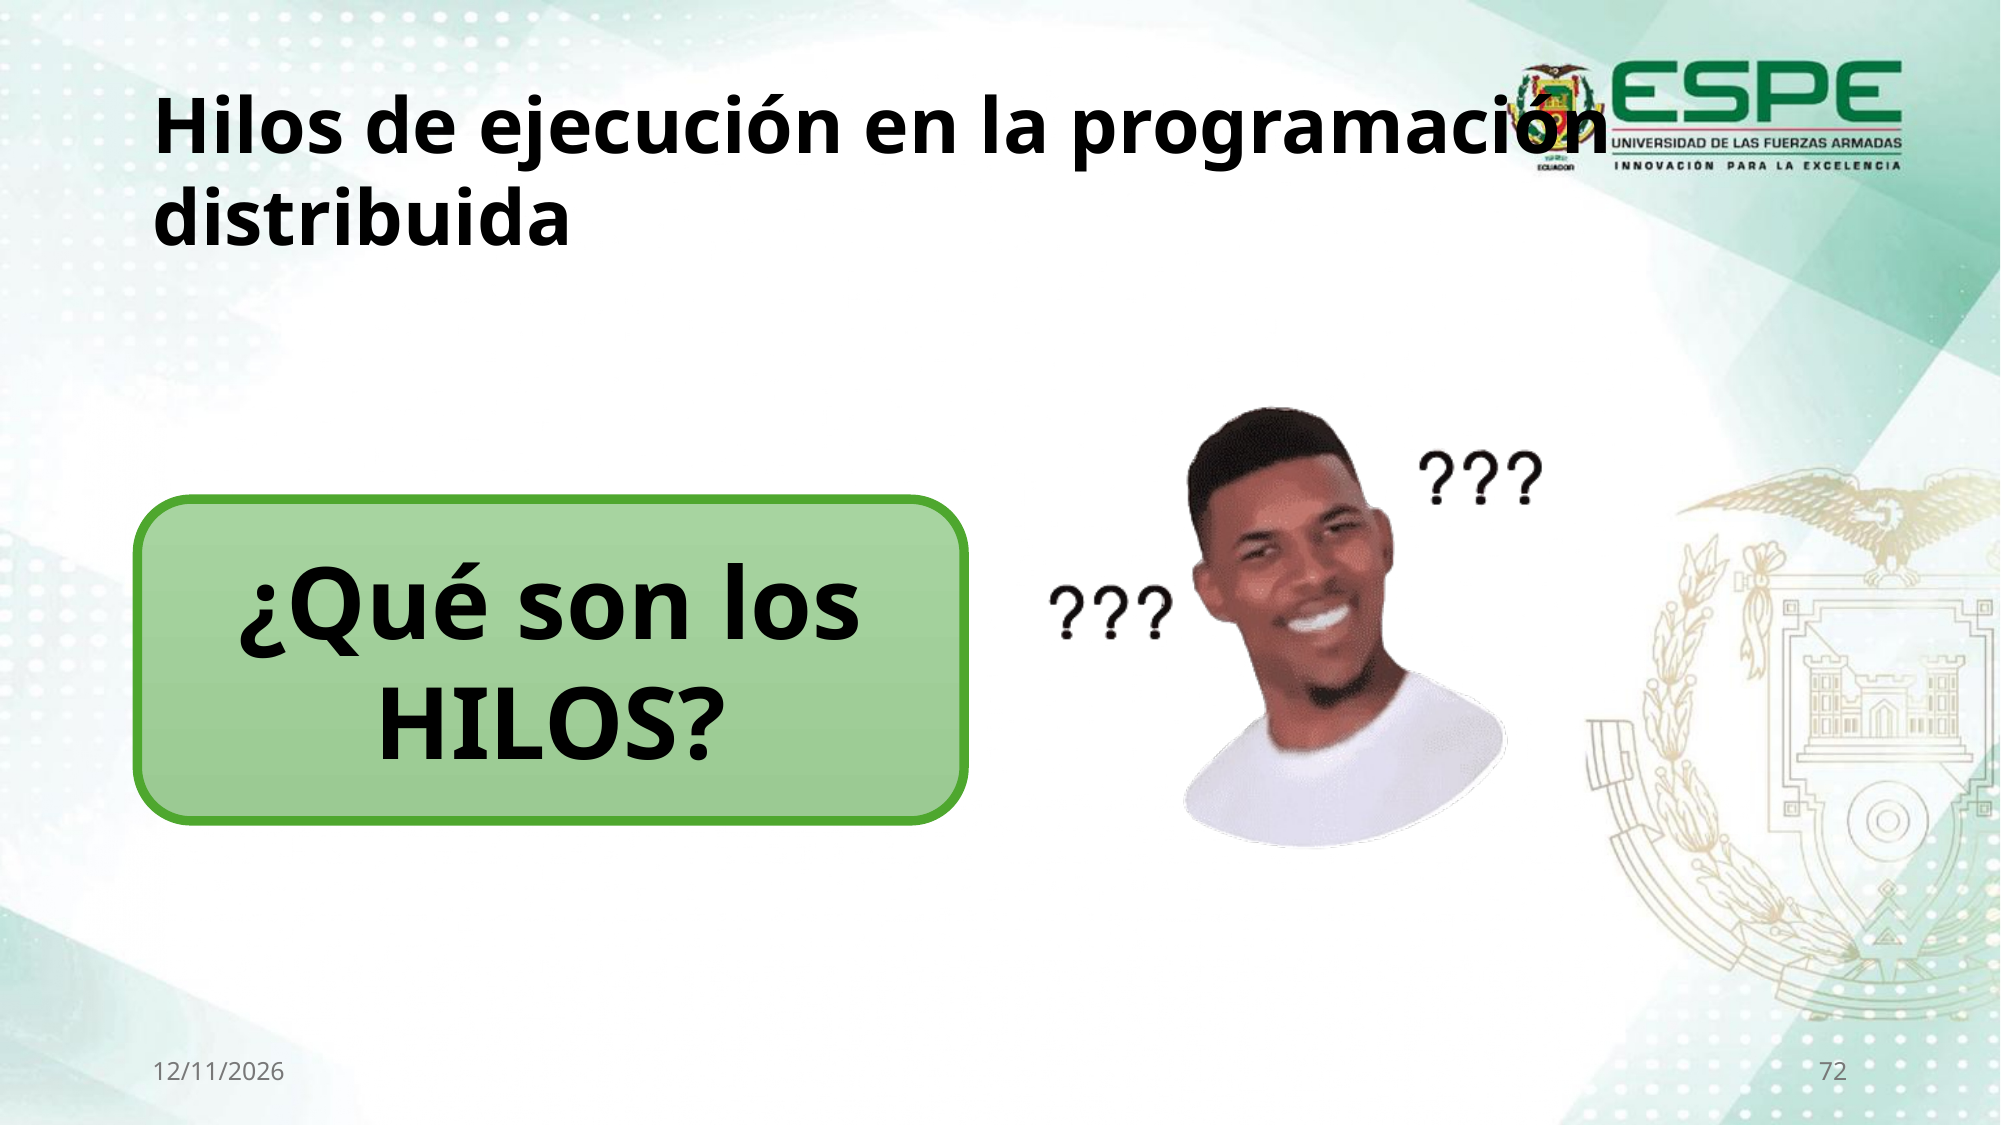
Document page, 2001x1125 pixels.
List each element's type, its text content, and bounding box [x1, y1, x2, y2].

title Hilos de ejecución en la programación distribuida [137, 59, 1863, 278]
picture [0, 0, 2001, 1125]
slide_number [137, 1042, 588, 1103]
slide_number 72 [1412, 1042, 1863, 1103]
text_box ¿Qué son los HILOS? [136, 498, 966, 822]
